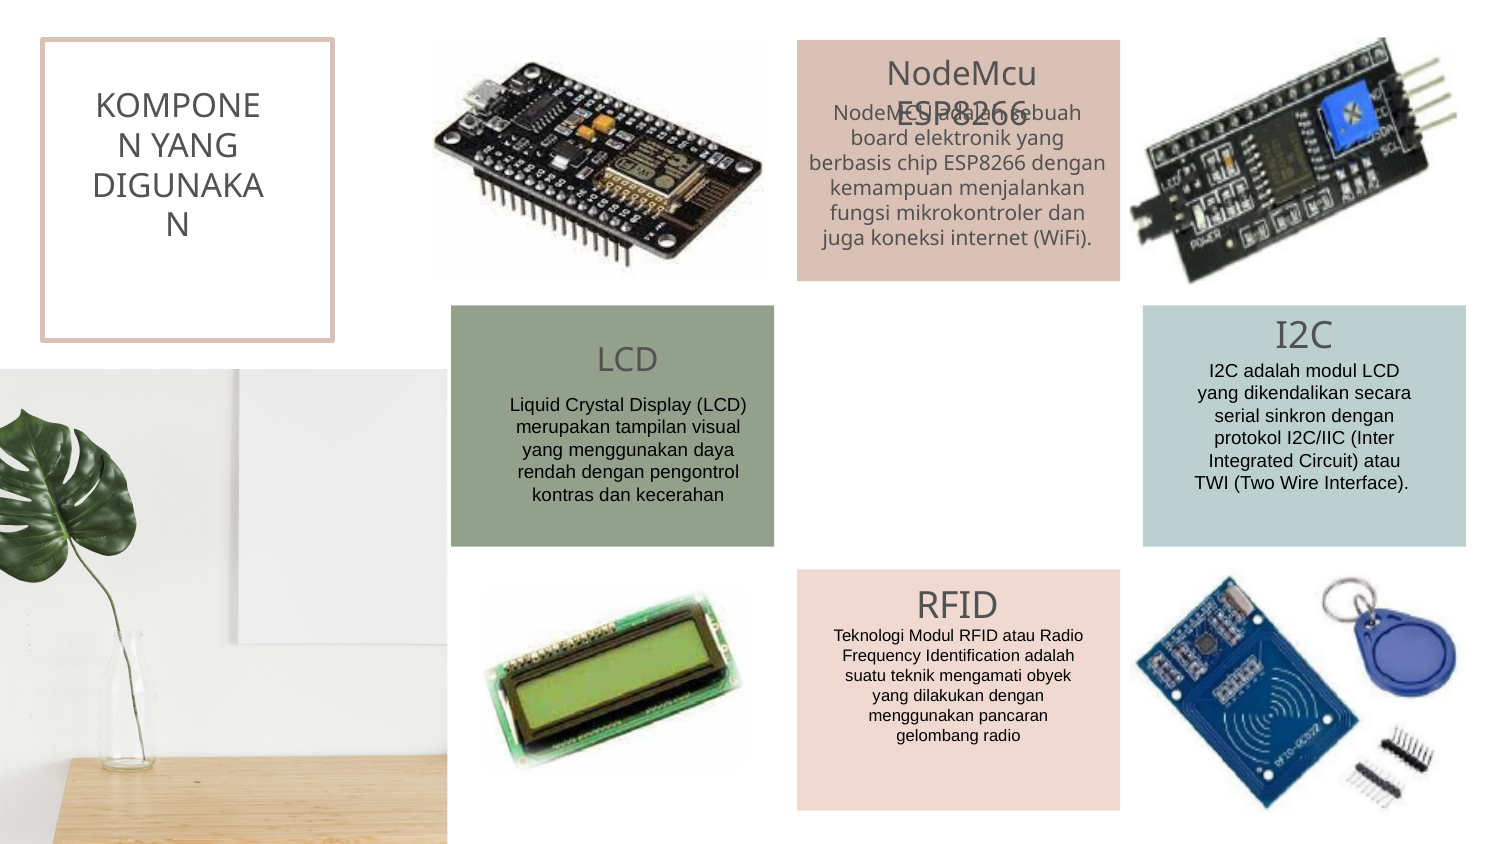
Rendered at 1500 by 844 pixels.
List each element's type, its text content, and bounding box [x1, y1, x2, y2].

text_box I2C adalah modul LCD yang dikendalikan secara serial sinkron dengan protokol I2C/IIC (Inter Integrated Circuit) atau TWI (Two Wire Interface). [1194, 358, 1415, 531]
title KOMPONEN YANG DIGUNAKAN [90, 83, 266, 236]
text_box [0, 369, 448, 844]
picture [1128, 563, 1467, 820]
text_box Liquid Crystal Display (LCD) merupakan tampilan visual yang menggunakan daya rendah dengan pengontrol kontras dan kecerahan [498, 392, 758, 531]
text_box [1142, 305, 1466, 547]
text_box [797, 39, 1121, 282]
text_box RFID [835, 580, 1080, 624]
picture [476, 583, 751, 774]
picture [432, 39, 766, 282]
text_box [797, 569, 1121, 811]
text_box I2C [1182, 310, 1427, 354]
picture [1128, 36, 1462, 290]
text_box Teknologi Modul RFID atau Radio Frequency Identification adalah suatu teknik mengamati obyek yang dilakukan dengan menggunakan pancaran gelombang radio [826, 624, 1089, 774]
text_box NodeMCU adalah sebuah board elektronik yang berbasis chip ESP8266 dengan kemampuan menjalankan fungsi mikrokontroler dan juga koneksi internet (WiFi). [806, 99, 1108, 259]
text_box LCD [505, 338, 750, 381]
text_box [451, 305, 775, 547]
text_box NodeMcu ESP8266 [839, 52, 1085, 95]
